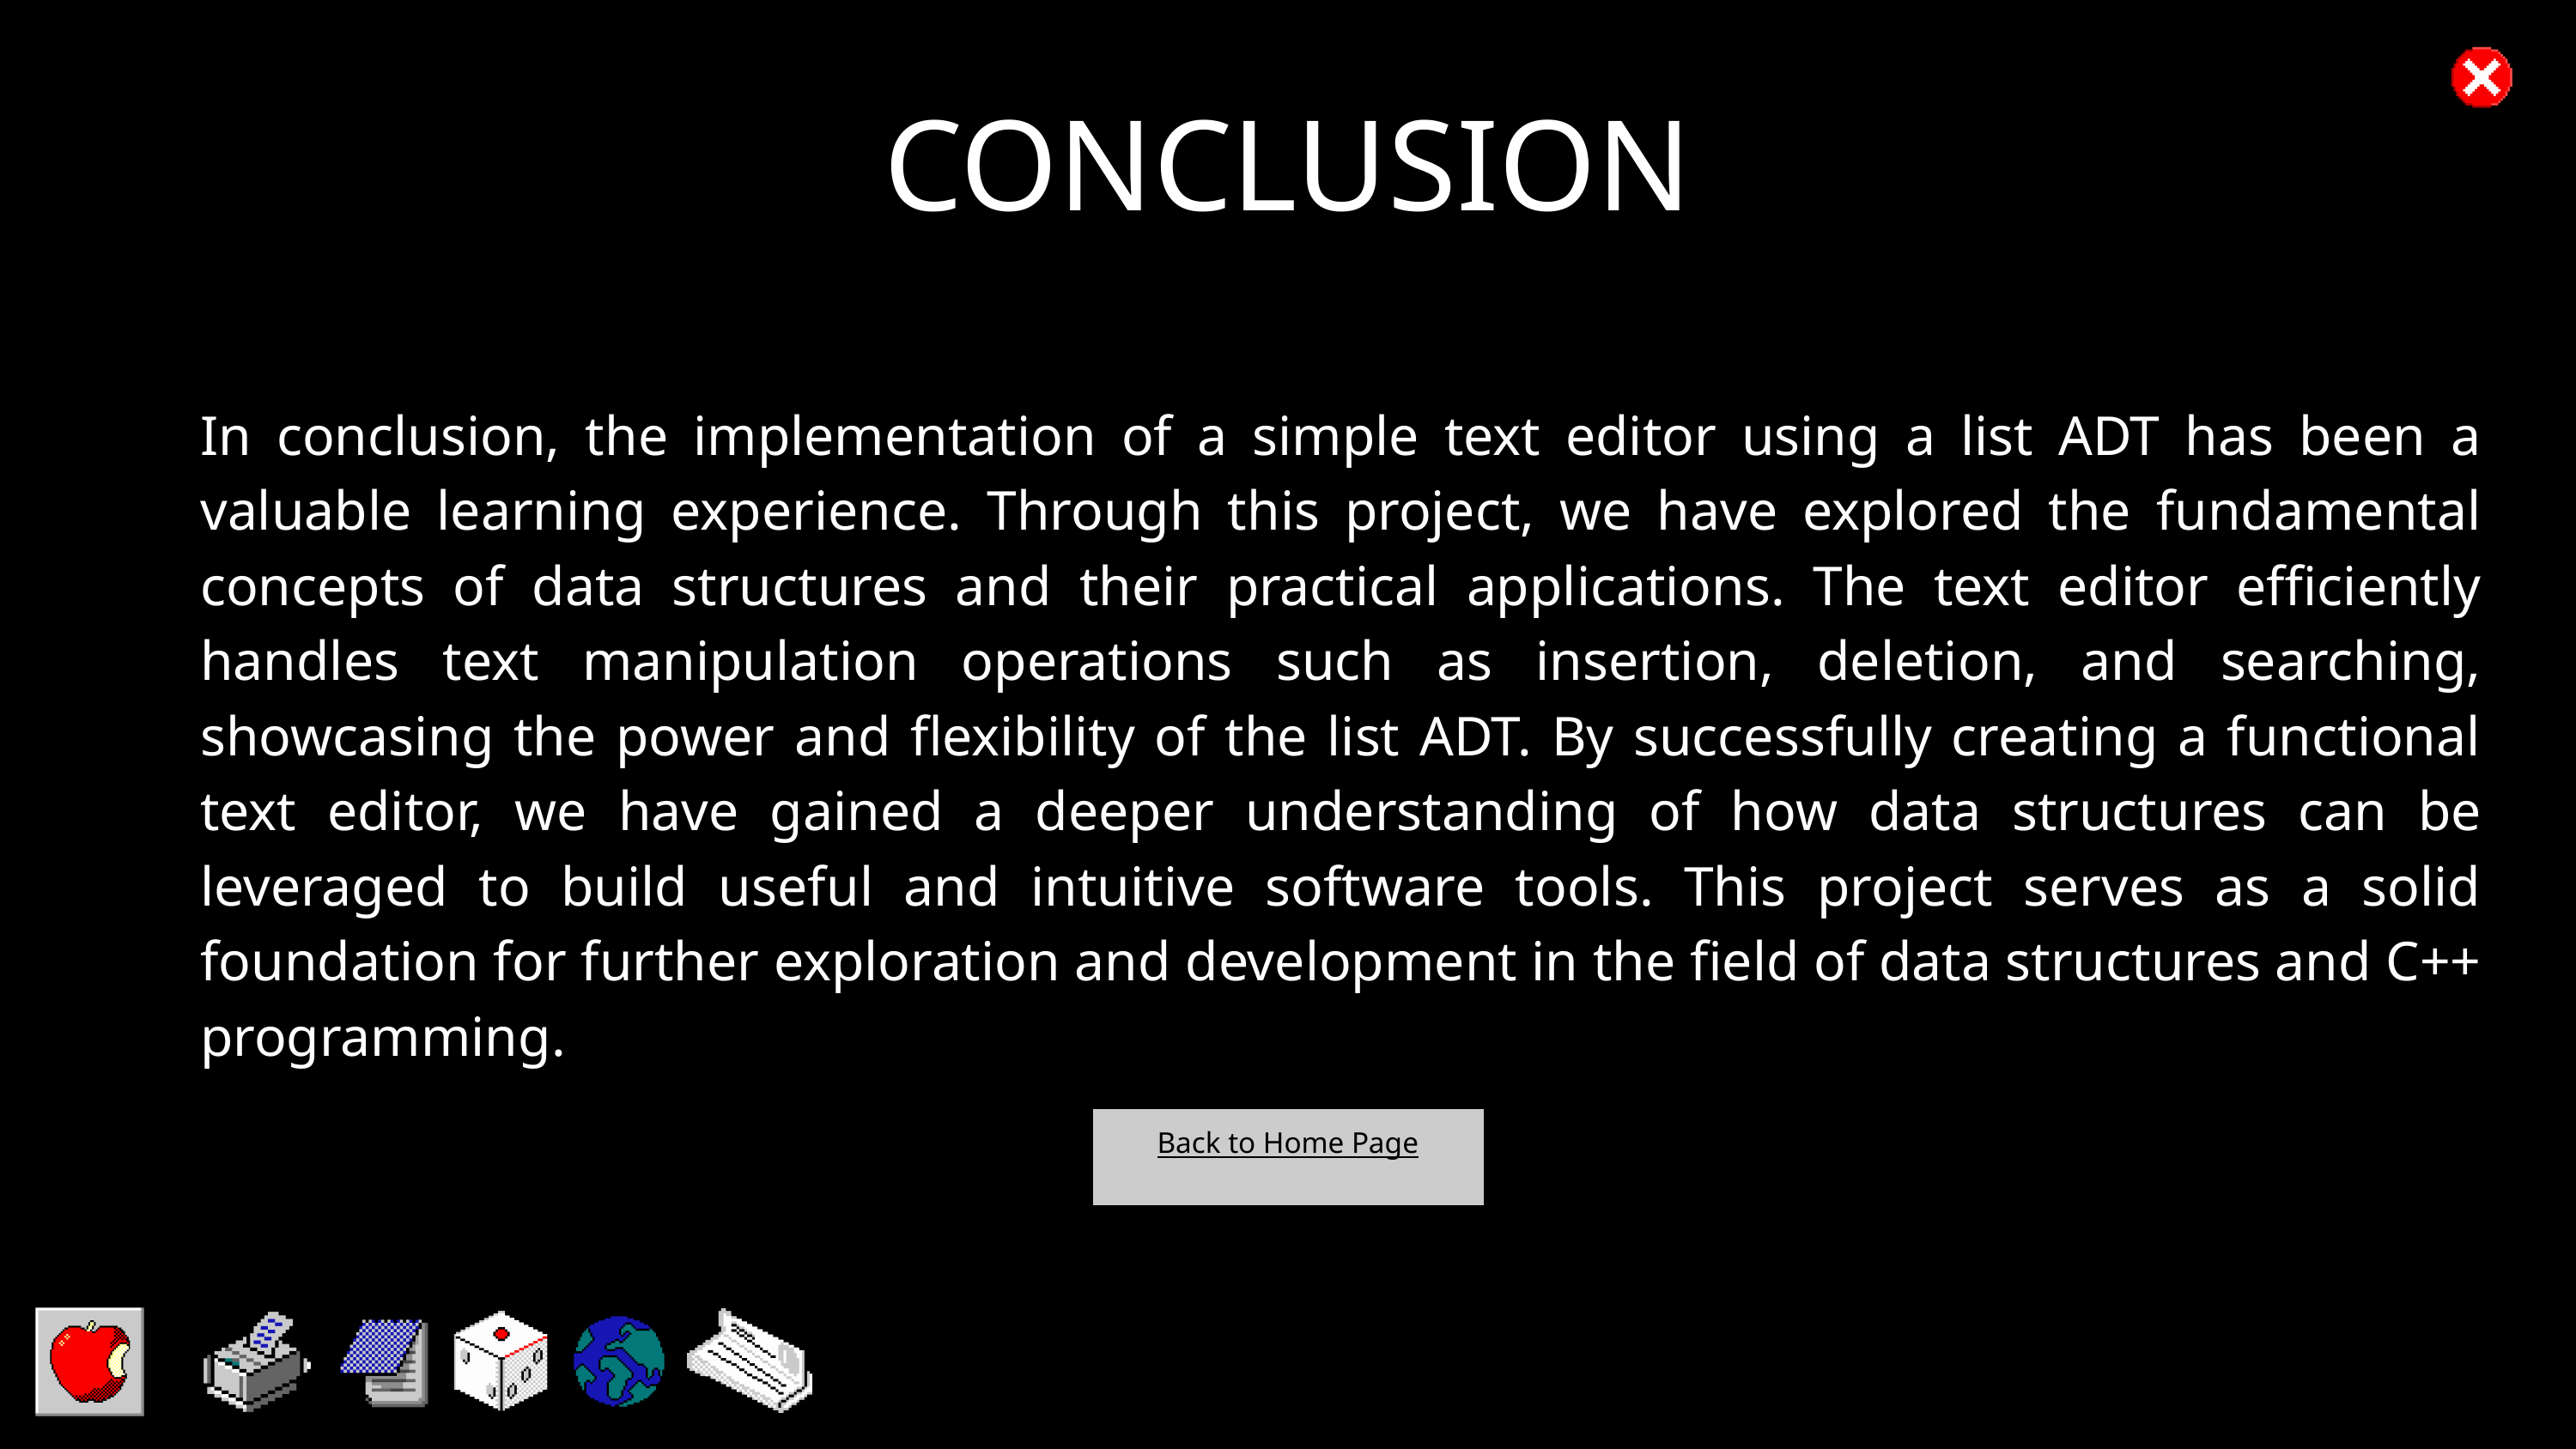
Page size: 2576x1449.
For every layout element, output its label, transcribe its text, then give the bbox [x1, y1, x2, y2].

text_box [200, 1308, 314, 1416]
text_box [687, 1308, 815, 1416]
text_box CONCLUSION [842, 111, 1734, 236]
text_box [572, 1314, 666, 1410]
text_box [337, 1313, 431, 1410]
text_box [2449, 45, 2519, 112]
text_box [1090, 1106, 1486, 1208]
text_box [33, 1304, 148, 1419]
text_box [200, 304, 2485, 1064]
text_box [453, 1311, 550, 1413]
